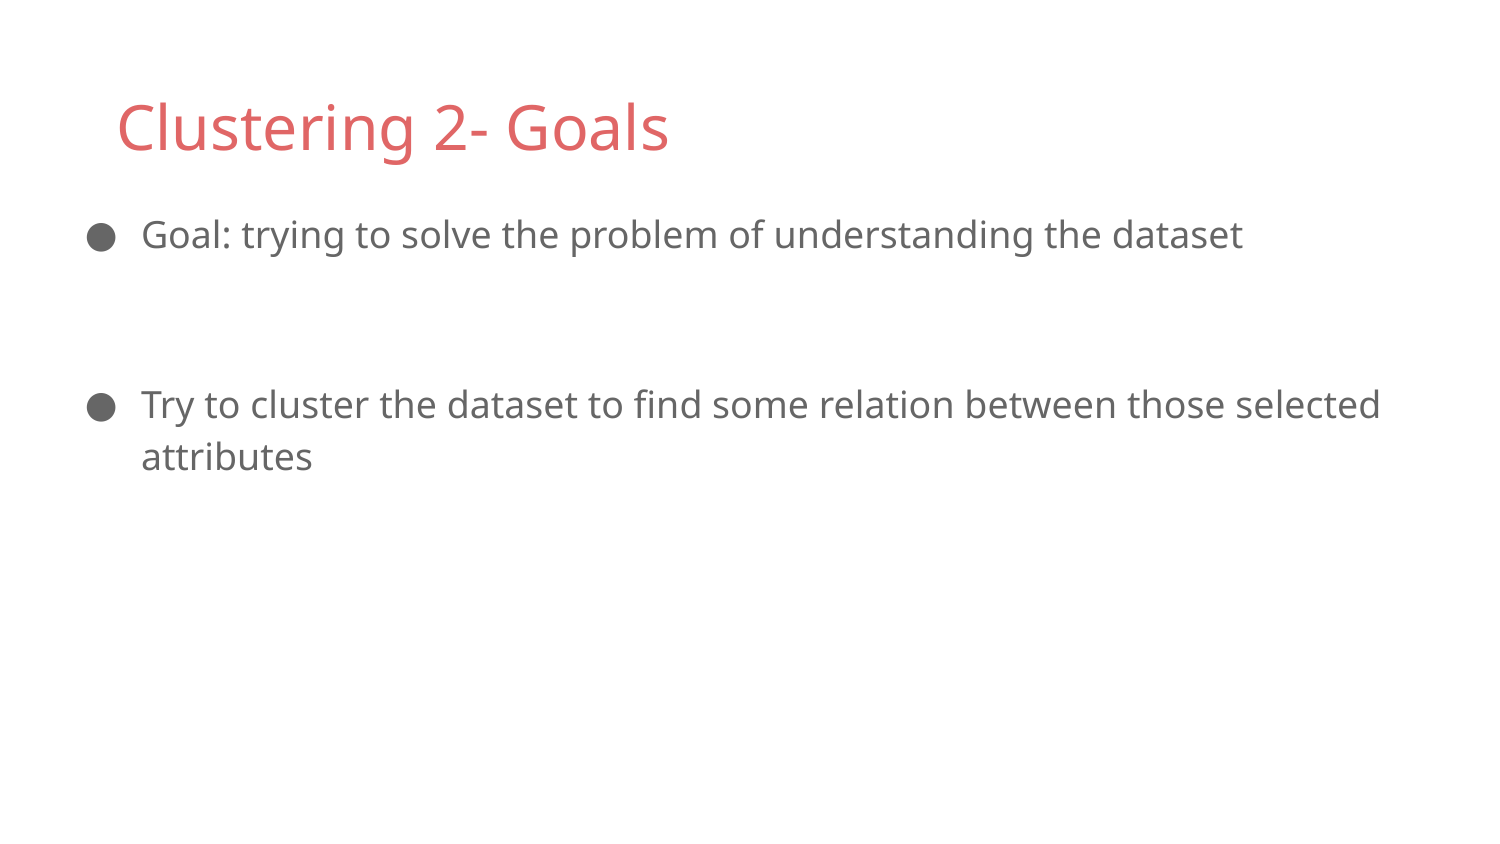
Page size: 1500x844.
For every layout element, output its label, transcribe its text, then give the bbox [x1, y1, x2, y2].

title Clustering 2- Goals [101, 72, 1499, 167]
list Goal: trying to solve the problem of understanding the dataset Try to cluster the dataset to find some relation between those selected attributes [51, 189, 1449, 750]
